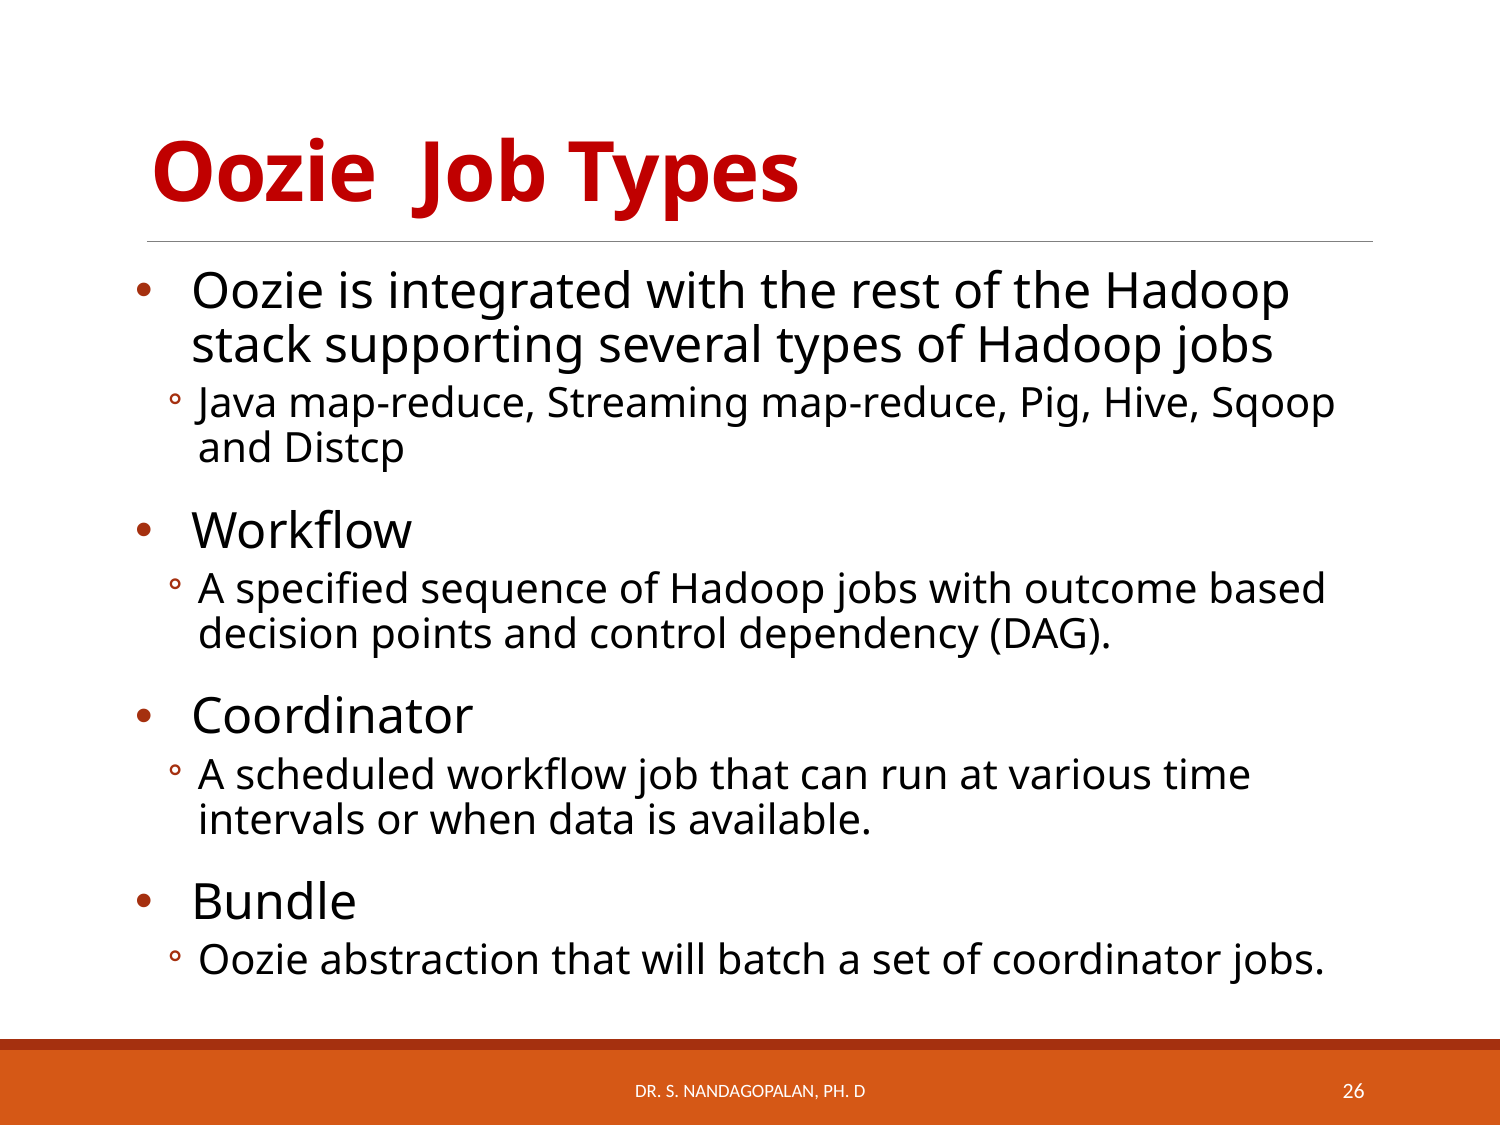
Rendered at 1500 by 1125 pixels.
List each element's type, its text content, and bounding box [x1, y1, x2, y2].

slide_number 26 [1218, 1059, 1380, 1120]
list Oozie is integrated with the rest of the Hadoop stack supporting several types of Hadoop jobs Java map-reduce, Streaming map-reduce, Pig, Hive, Sqoop and Distcp Workflow A specified sequence of Hadoop jobs with outcome based decision points and control dependency (DAG). Coordinator A scheduled workflow job that can run at various time intervals or when data is available. Bundle Oozie abstraction that will batch a set of coordinator jobs. [135, 258, 1373, 1028]
title Oozie Job Types [135, 47, 1373, 227]
footer Dr. S. Nandagopalan, Ph. D [453, 1059, 1047, 1120]
